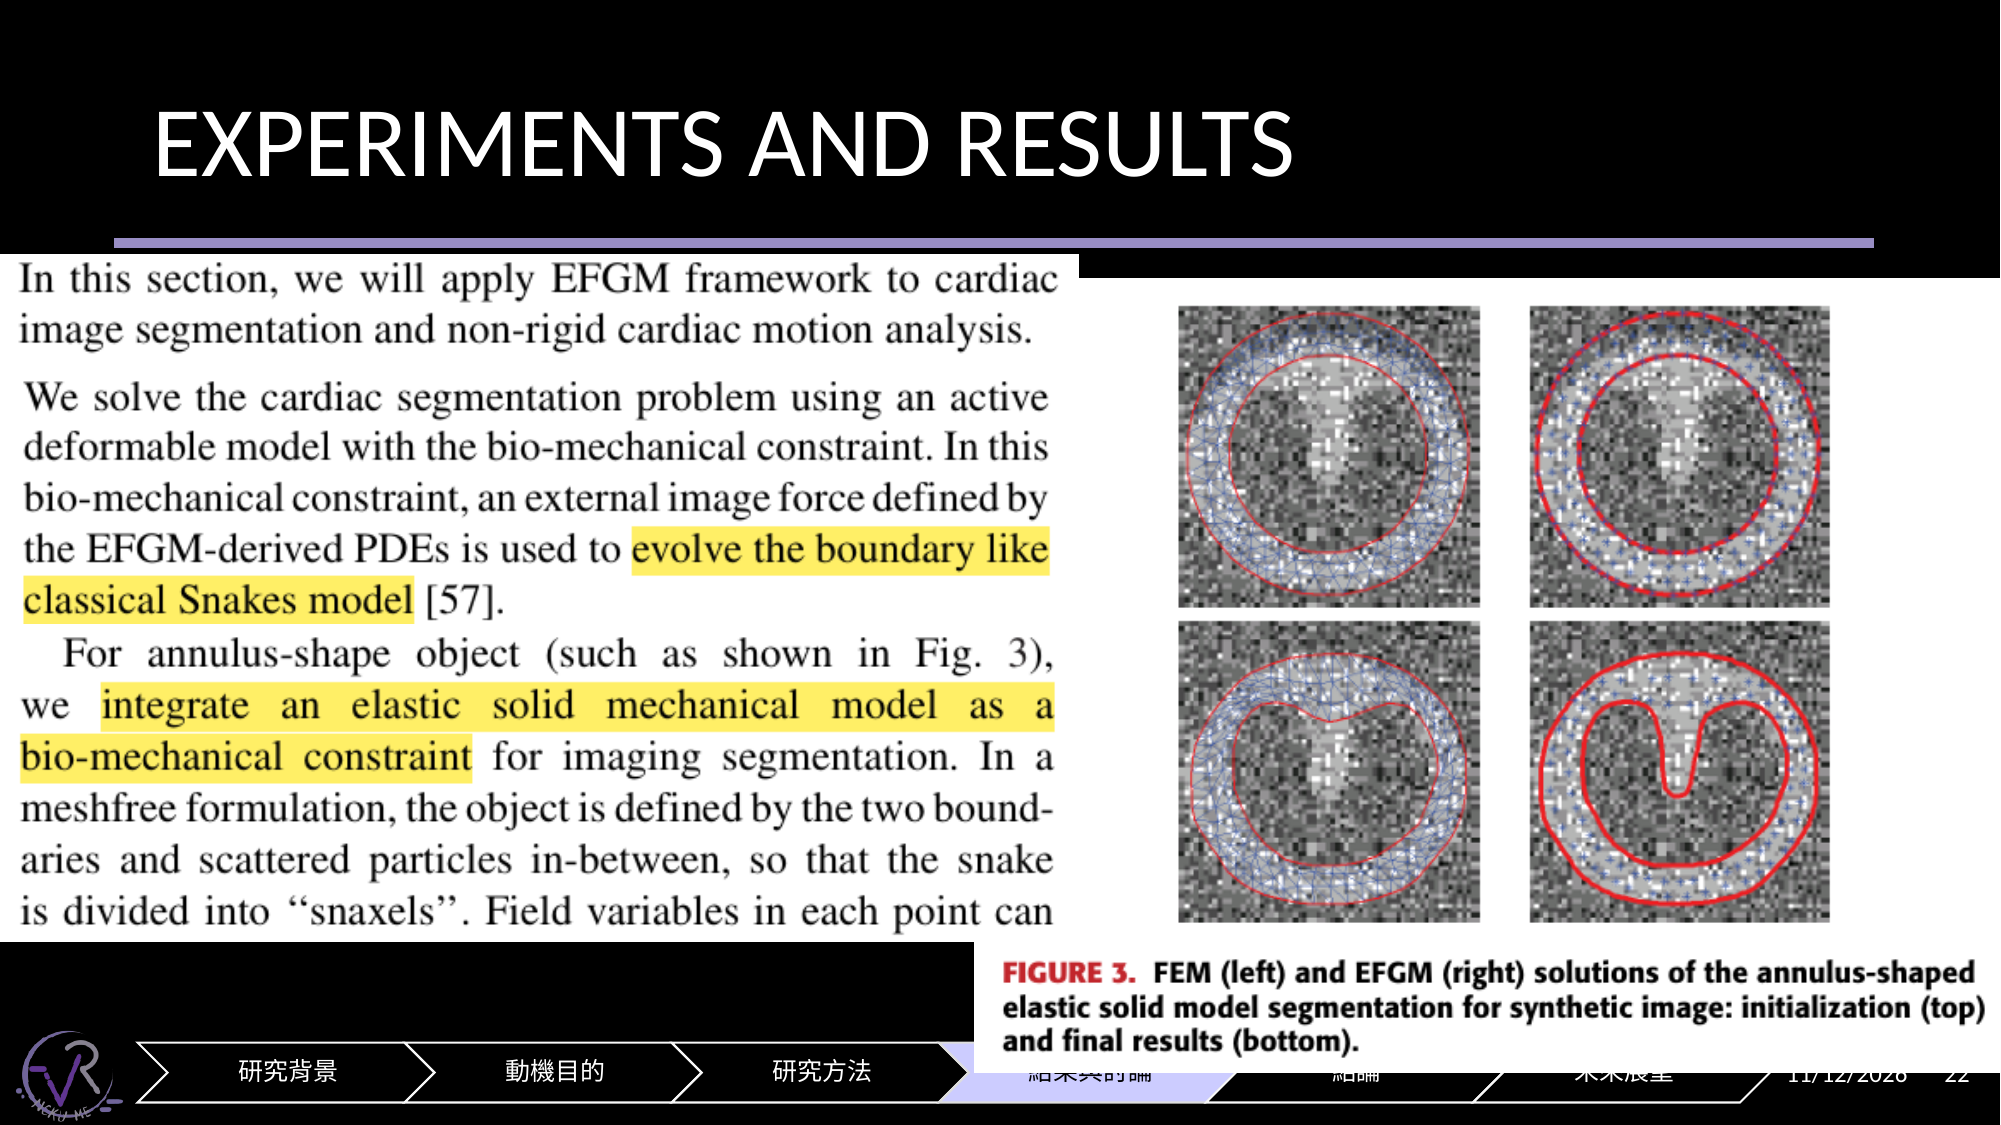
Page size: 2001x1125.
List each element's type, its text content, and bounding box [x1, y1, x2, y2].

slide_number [1771, 1073, 1927, 1103]
slide_number 22 [1927, 1073, 1985, 1103]
title EXPERIMENTS AND RESULTS [137, 59, 1863, 229]
picture [0, 254, 2000, 1073]
picture [15, 1030, 137, 1122]
